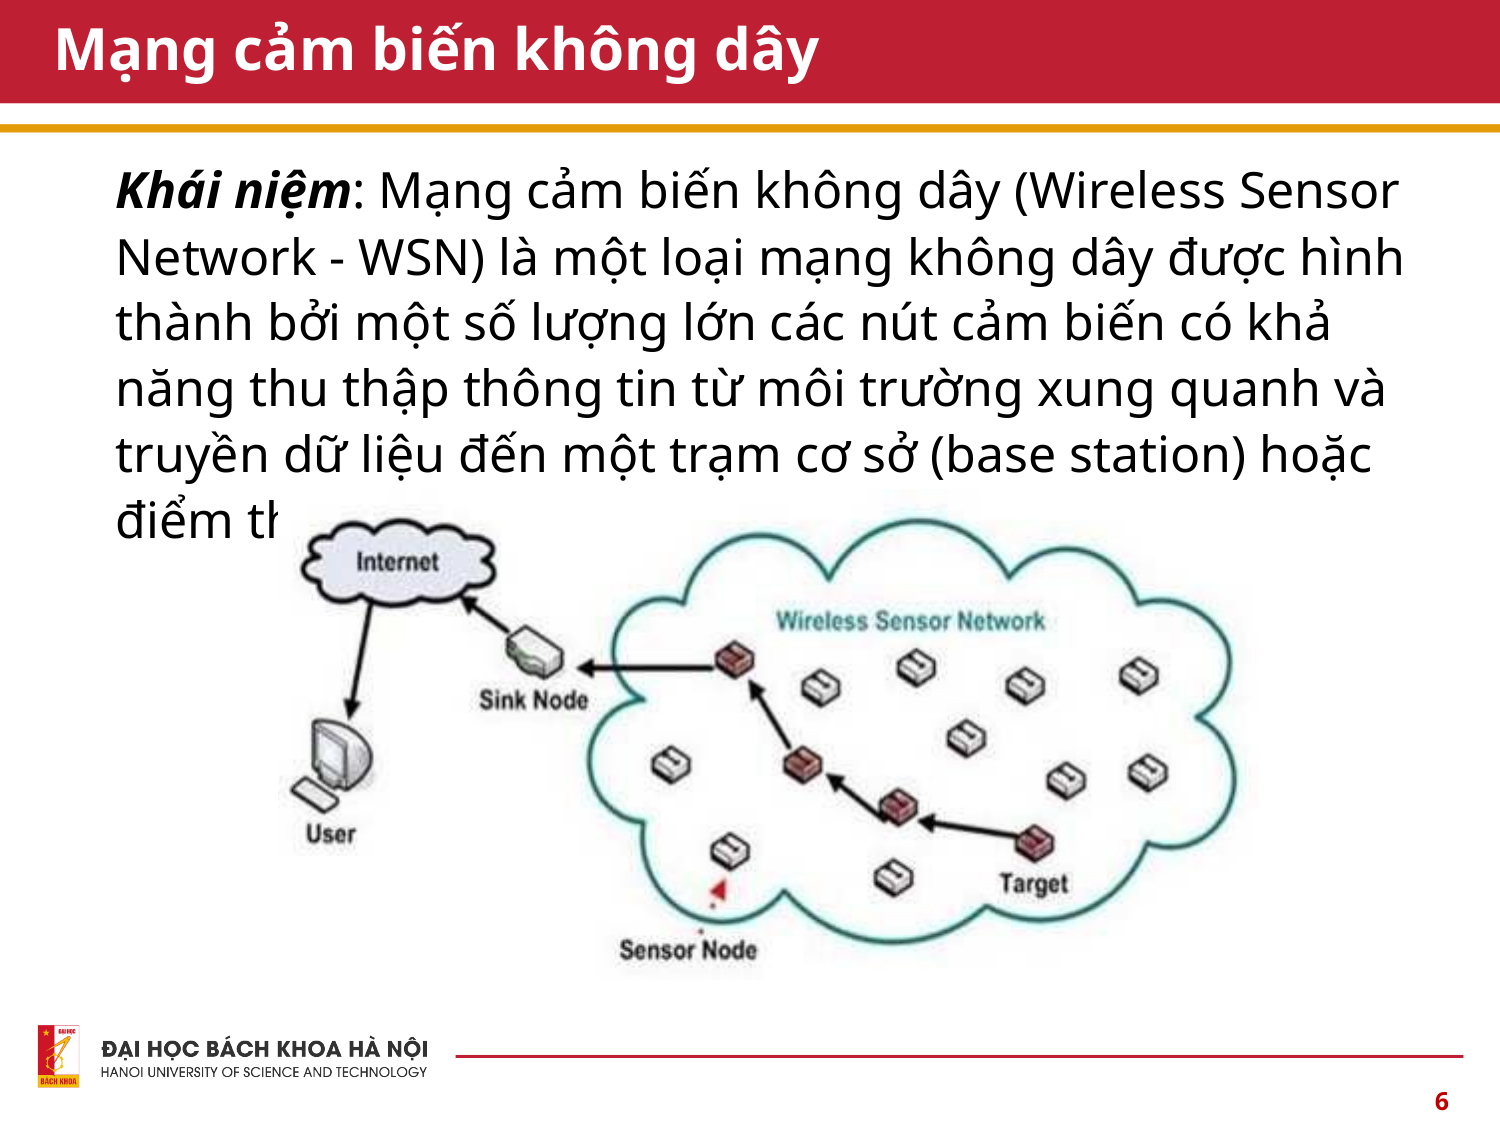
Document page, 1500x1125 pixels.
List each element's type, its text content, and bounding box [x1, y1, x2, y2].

title Mạng cảm biến không dây [38, 12, 1462, 87]
slide_number 6 [1126, 1078, 1464, 1125]
picture [0, 0, 1500, 1125]
text_box Khái niệm: Mạng cảm biến không dây (Wireless Sensor Network - WSN) là một loại mạng không dây được hình thành bởi một số lượng lớn các nút cảm biến có khả năng thu thập thông tin từ môi trường xung quanh và truyền dữ liệu đến một trạm cơ sở (base station) hoặc điểm thu thập dữ liệu (sink node). [101, 145, 1437, 557]
